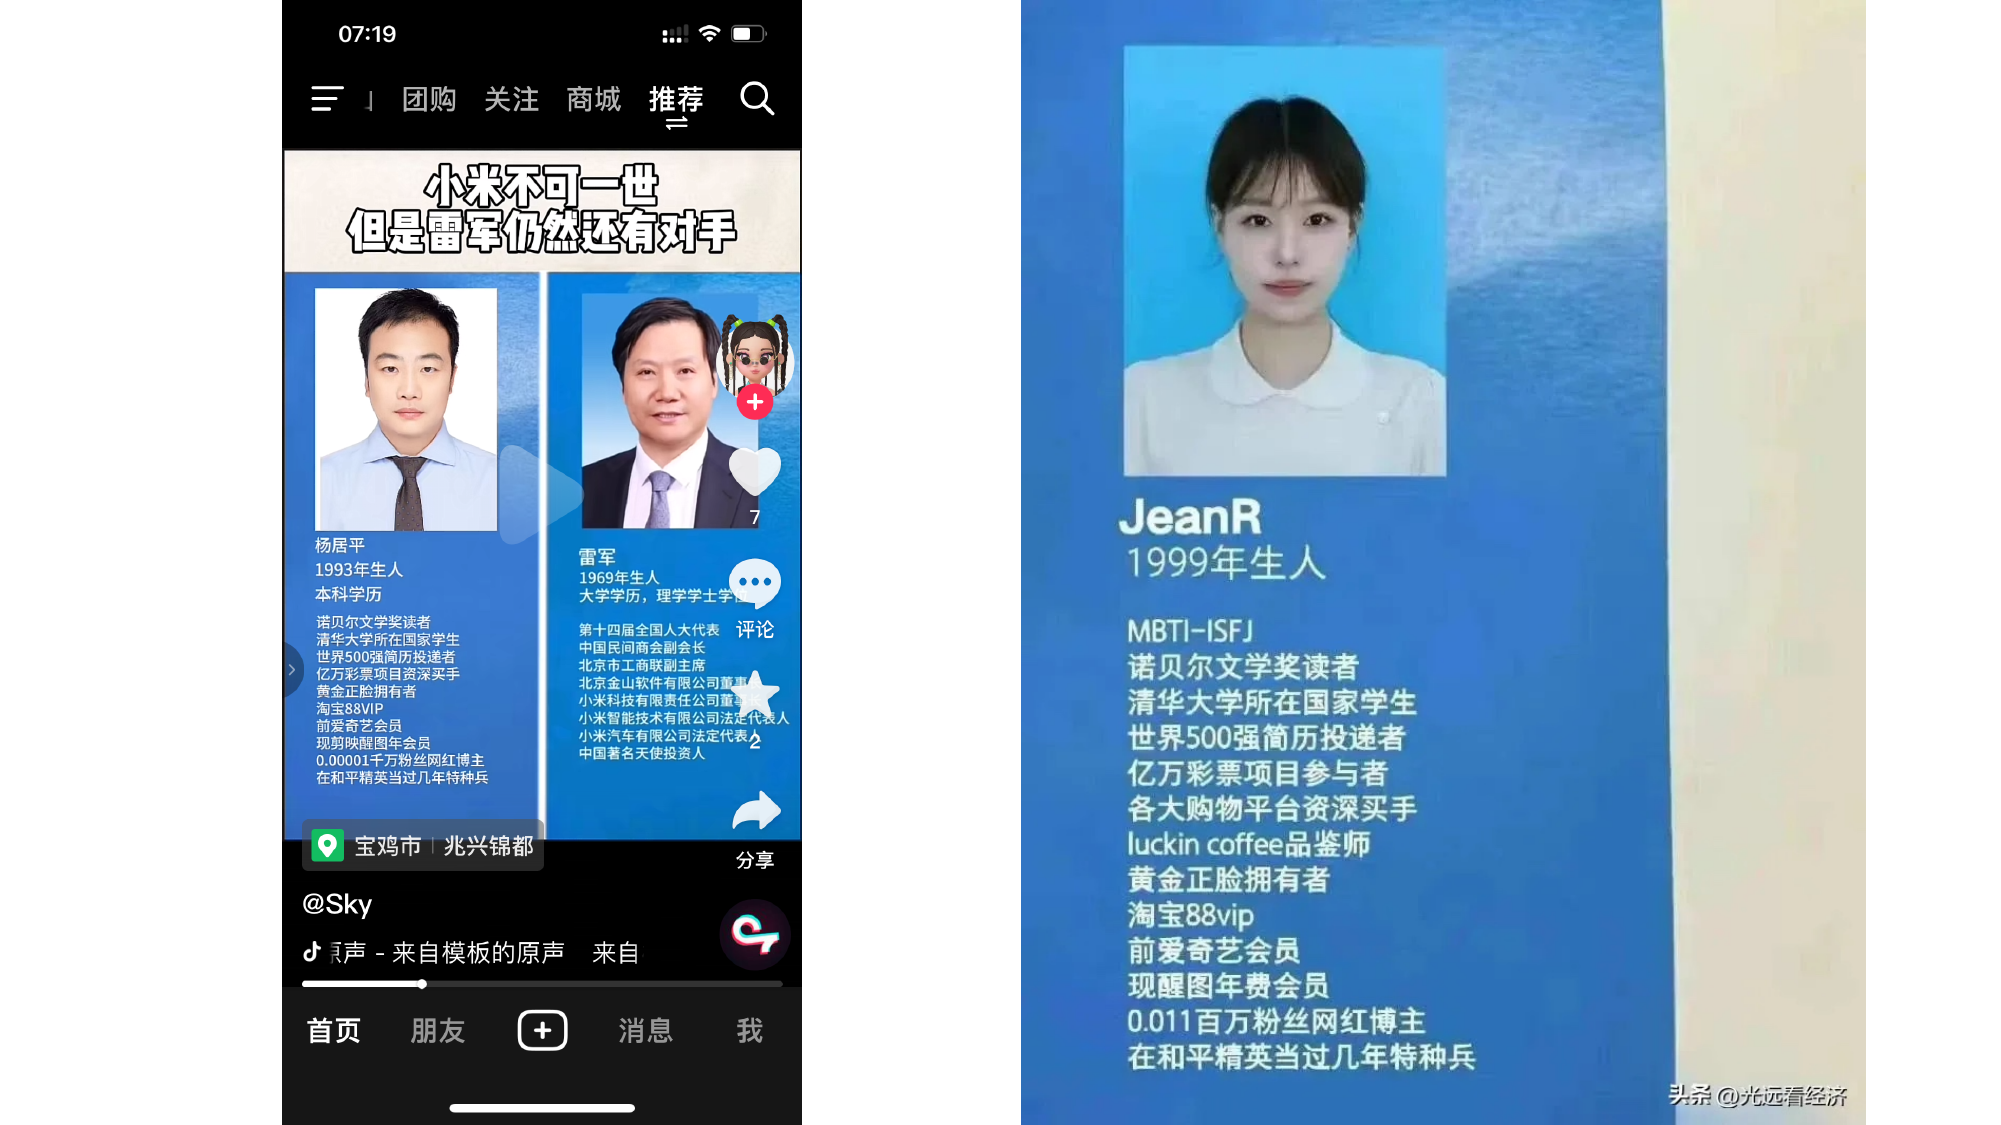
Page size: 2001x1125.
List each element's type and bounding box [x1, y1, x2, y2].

picture [1021, 0, 1866, 1125]
picture [282, 0, 802, 1125]
